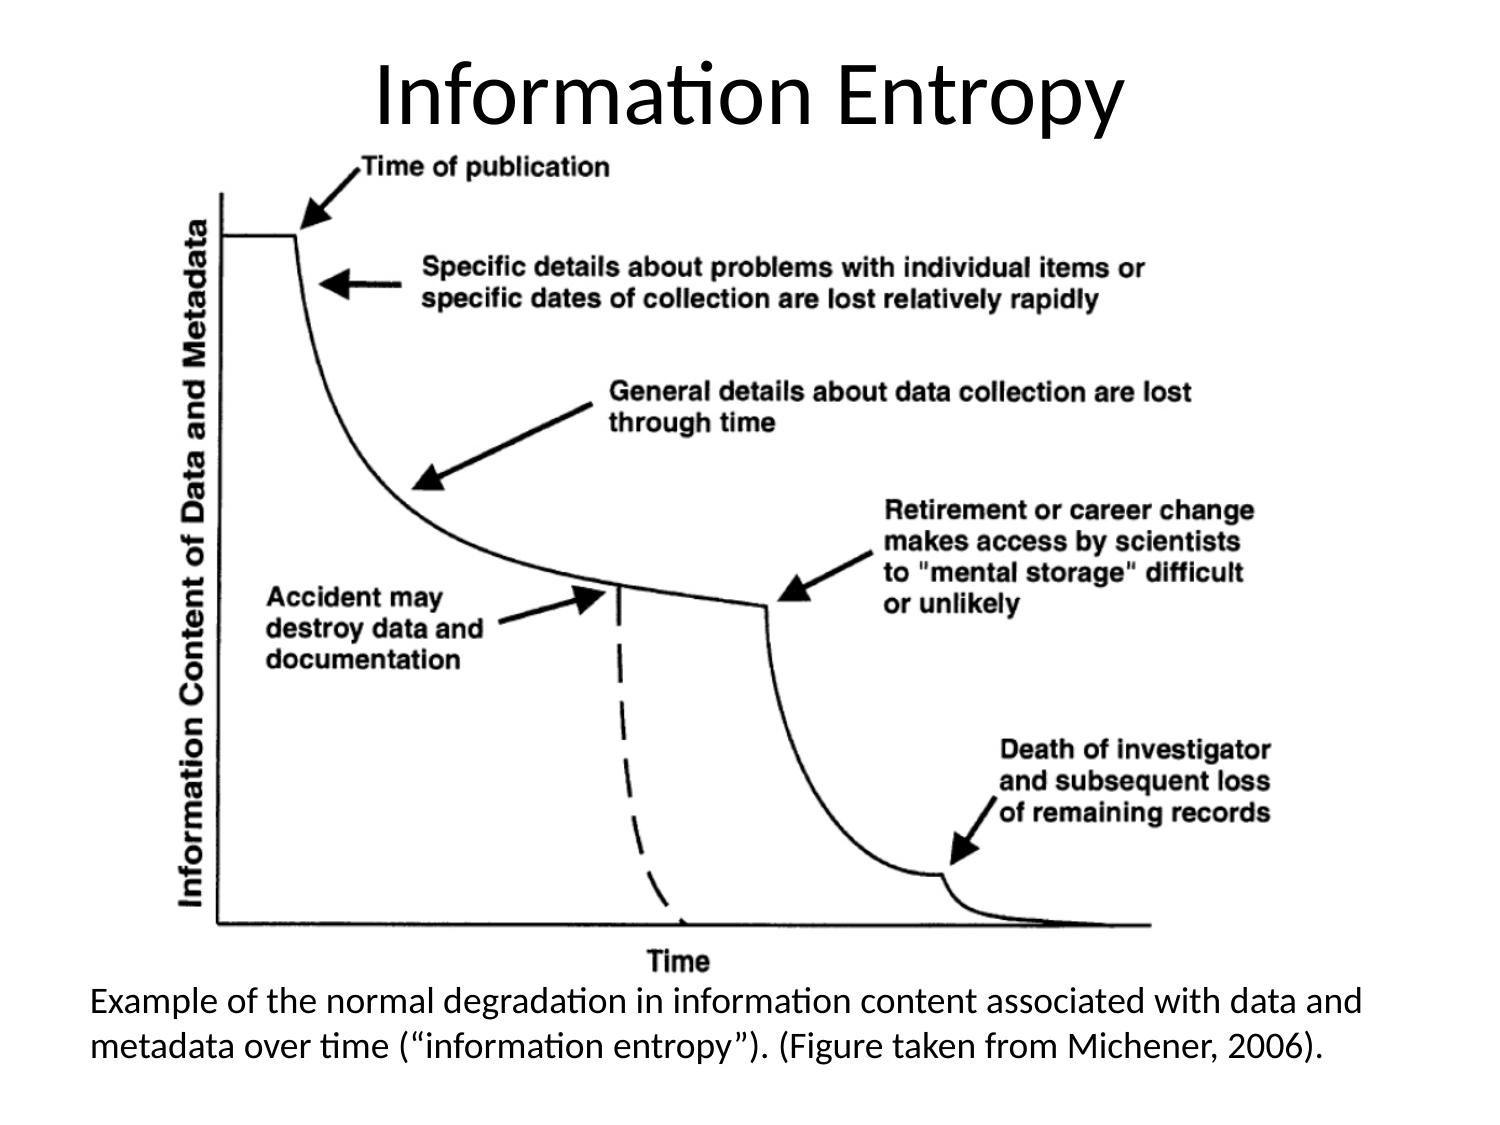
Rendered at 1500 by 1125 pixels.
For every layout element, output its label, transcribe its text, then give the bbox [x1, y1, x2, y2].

picture [137, 124, 1401, 999]
title Information Entropy [75, 24, 1425, 150]
text_box Example of the normal degradation in information content associated with data and metadata over time (“information entropy”). (Figure taken from Michener, 2006). [74, 968, 1438, 1074]
